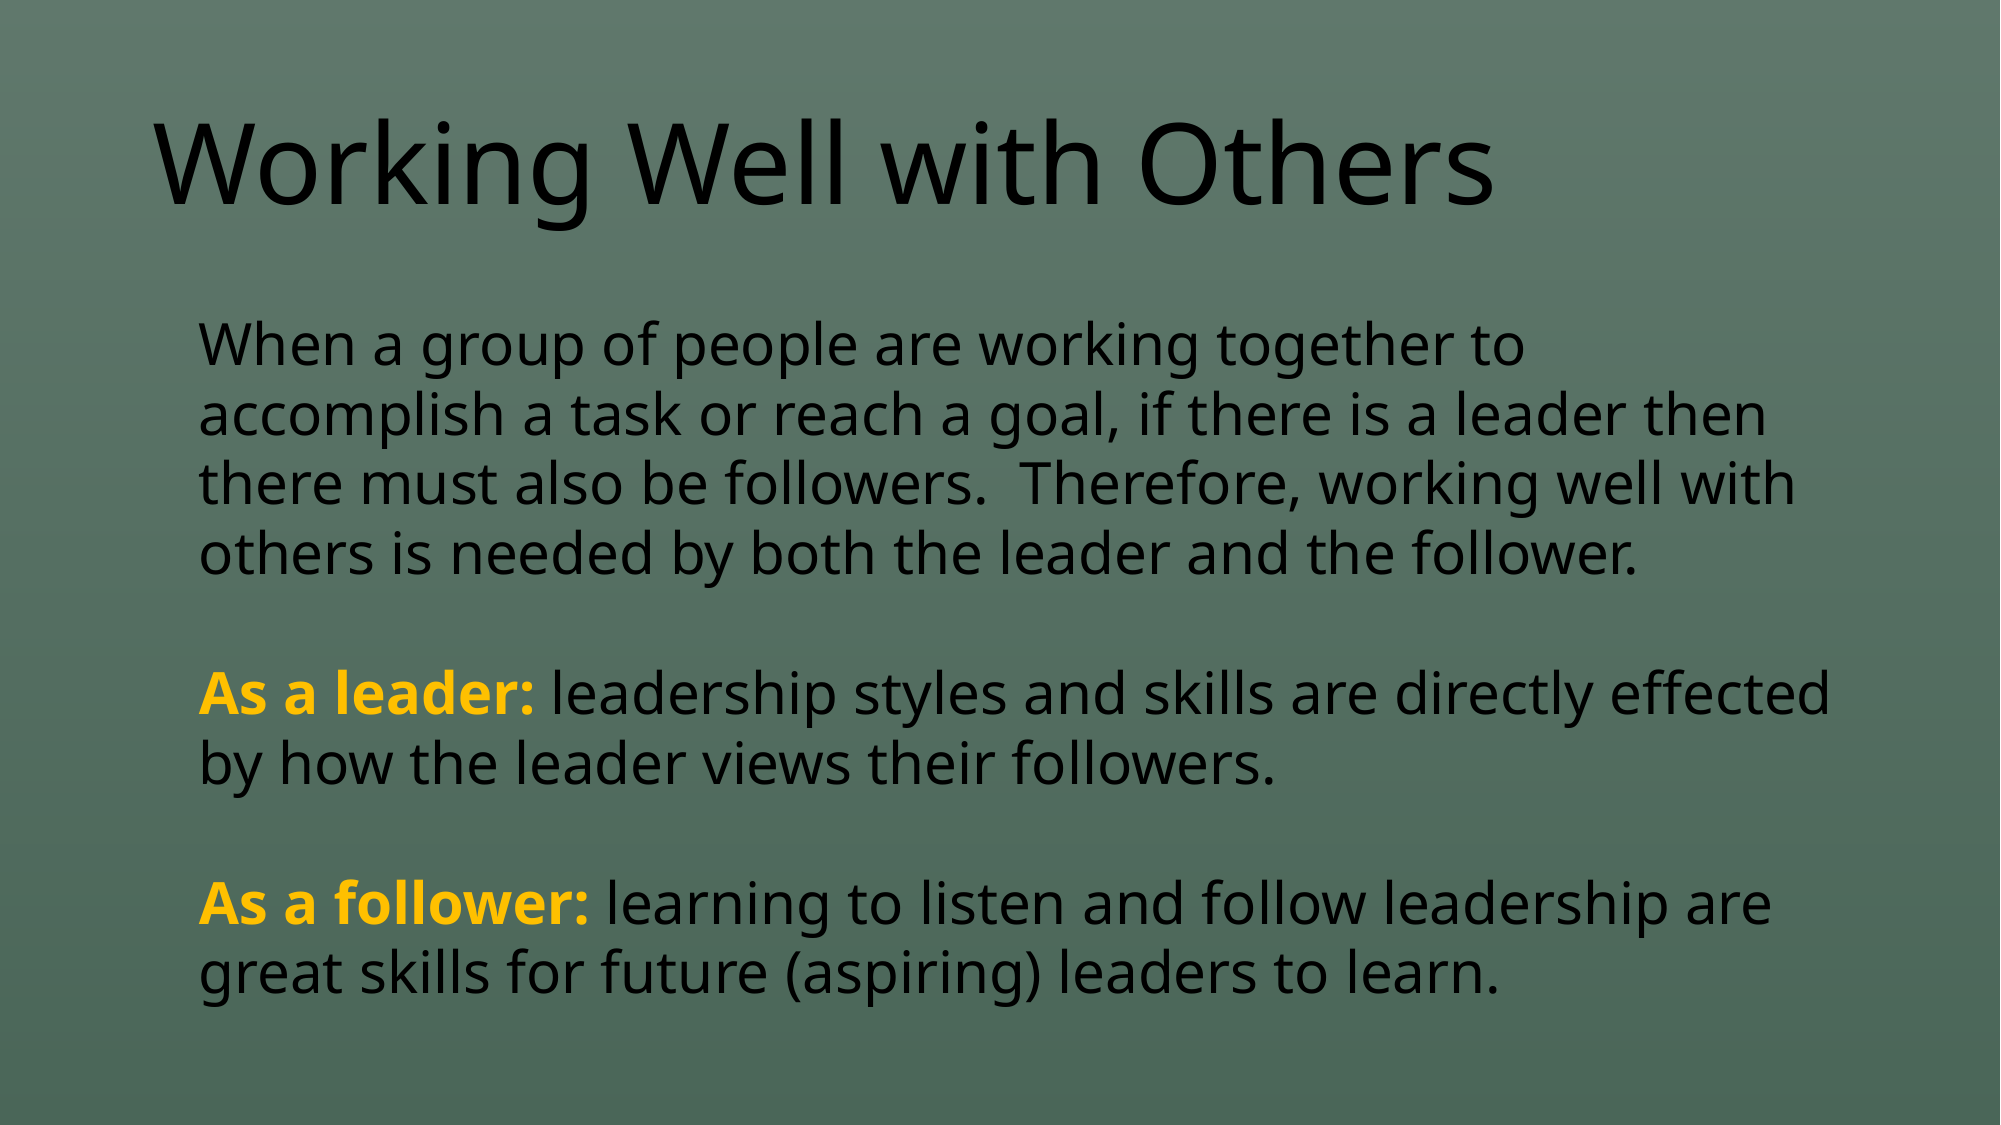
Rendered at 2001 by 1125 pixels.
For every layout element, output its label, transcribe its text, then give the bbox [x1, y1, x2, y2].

list When a group of people are working together to accomplish a task or reach a goal, if there is a leader then there must also be followers. Therefore, working well with others is needed by both the leader and the follower. As a leader: leadership styles and skills are directly effected by how the leader views their followers. As a follower: learning to listen and follow leadership are great skills for future (aspiring) leaders to learn. [183, 299, 1863, 1014]
title Working Well with Others [137, 59, 1863, 278]
